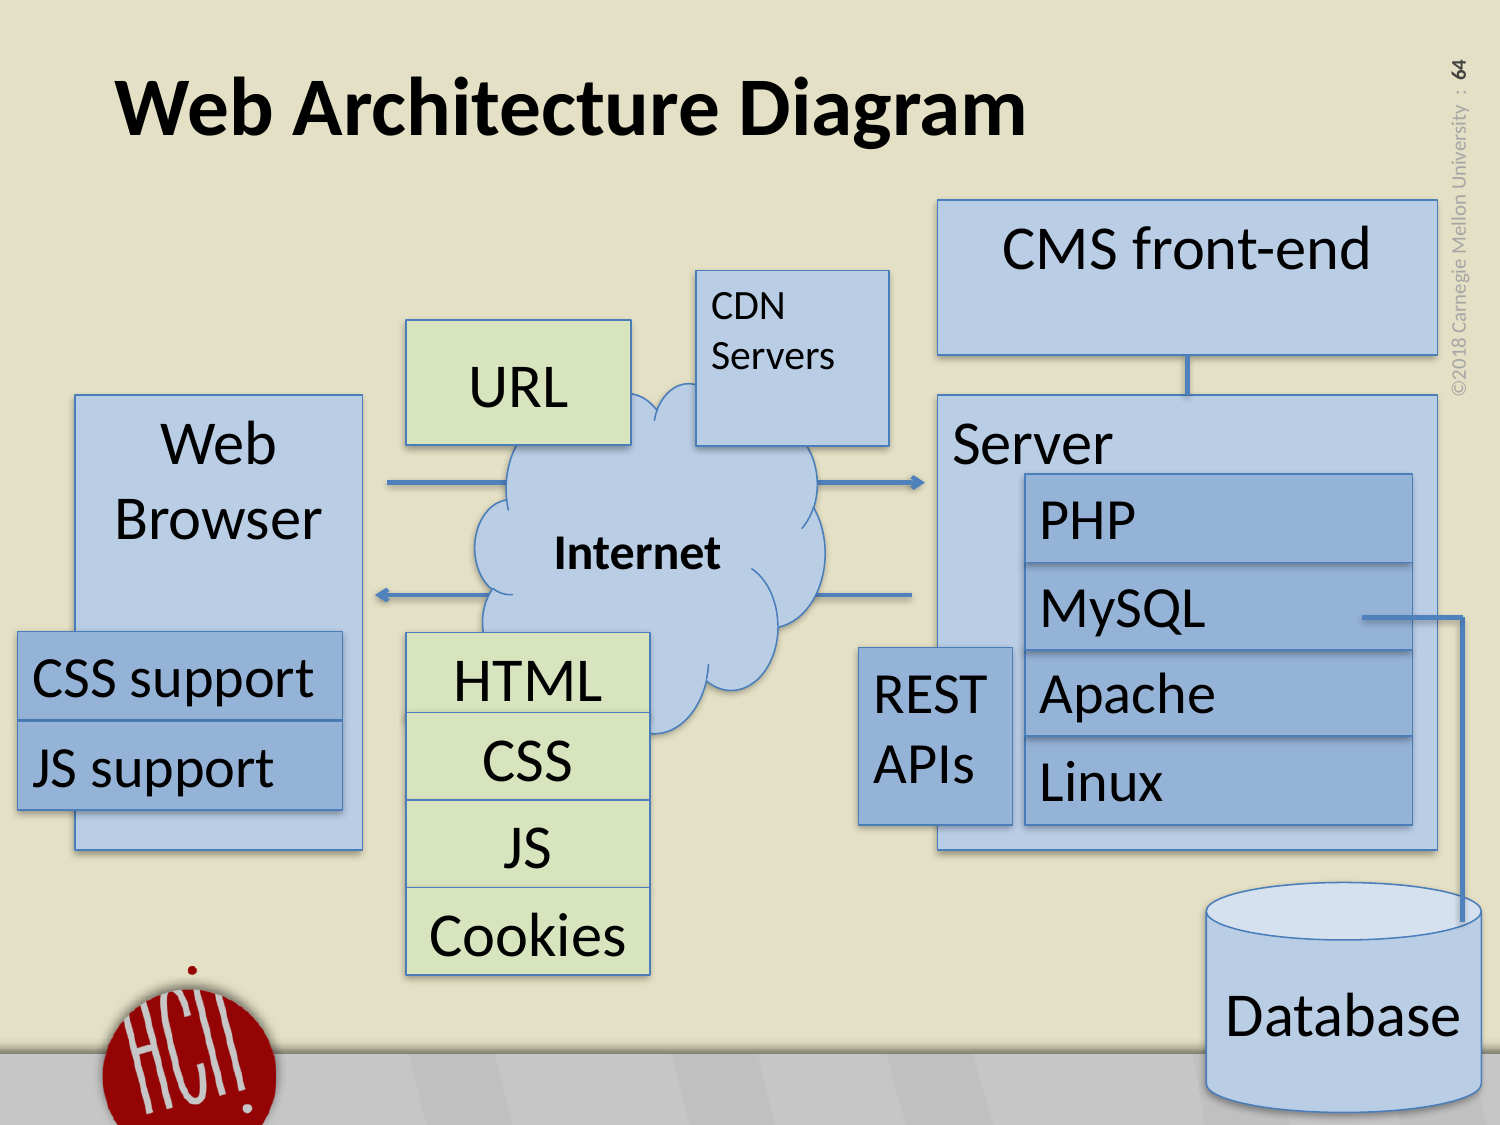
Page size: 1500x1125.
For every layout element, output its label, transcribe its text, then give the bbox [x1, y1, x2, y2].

title Web Architecture Diagram [99, 45, 1425, 233]
text_box HTML [405, 632, 651, 712]
text_box Internet [505, 382, 819, 481]
text_box Internet [481, 604, 812, 735]
text_box Linux [1024, 743, 1413, 826]
text_box PHP [1024, 473, 1413, 563]
text_box JS [405, 799, 651, 887]
text_box CSS support [17, 631, 343, 720]
text_box JS support [17, 721, 343, 811]
text_box Internet [473, 491, 826, 594]
text_box MySQL [1024, 569, 1413, 651]
text_box CSS [405, 712, 651, 799]
text_box URL [405, 319, 632, 446]
text_box Web Browser [74, 394, 363, 851]
text_box Database [1205, 881, 1483, 1114]
text_box REST APIs [858, 647, 1013, 826]
text_box CMS front-end [937, 199, 1438, 356]
picture [0, 0, 1500, 1125]
text_box Cookies [405, 887, 651, 976]
text_box Server [937, 394, 1438, 851]
text_box Apache [1024, 657, 1413, 737]
text_box CDN Servers [695, 270, 890, 447]
